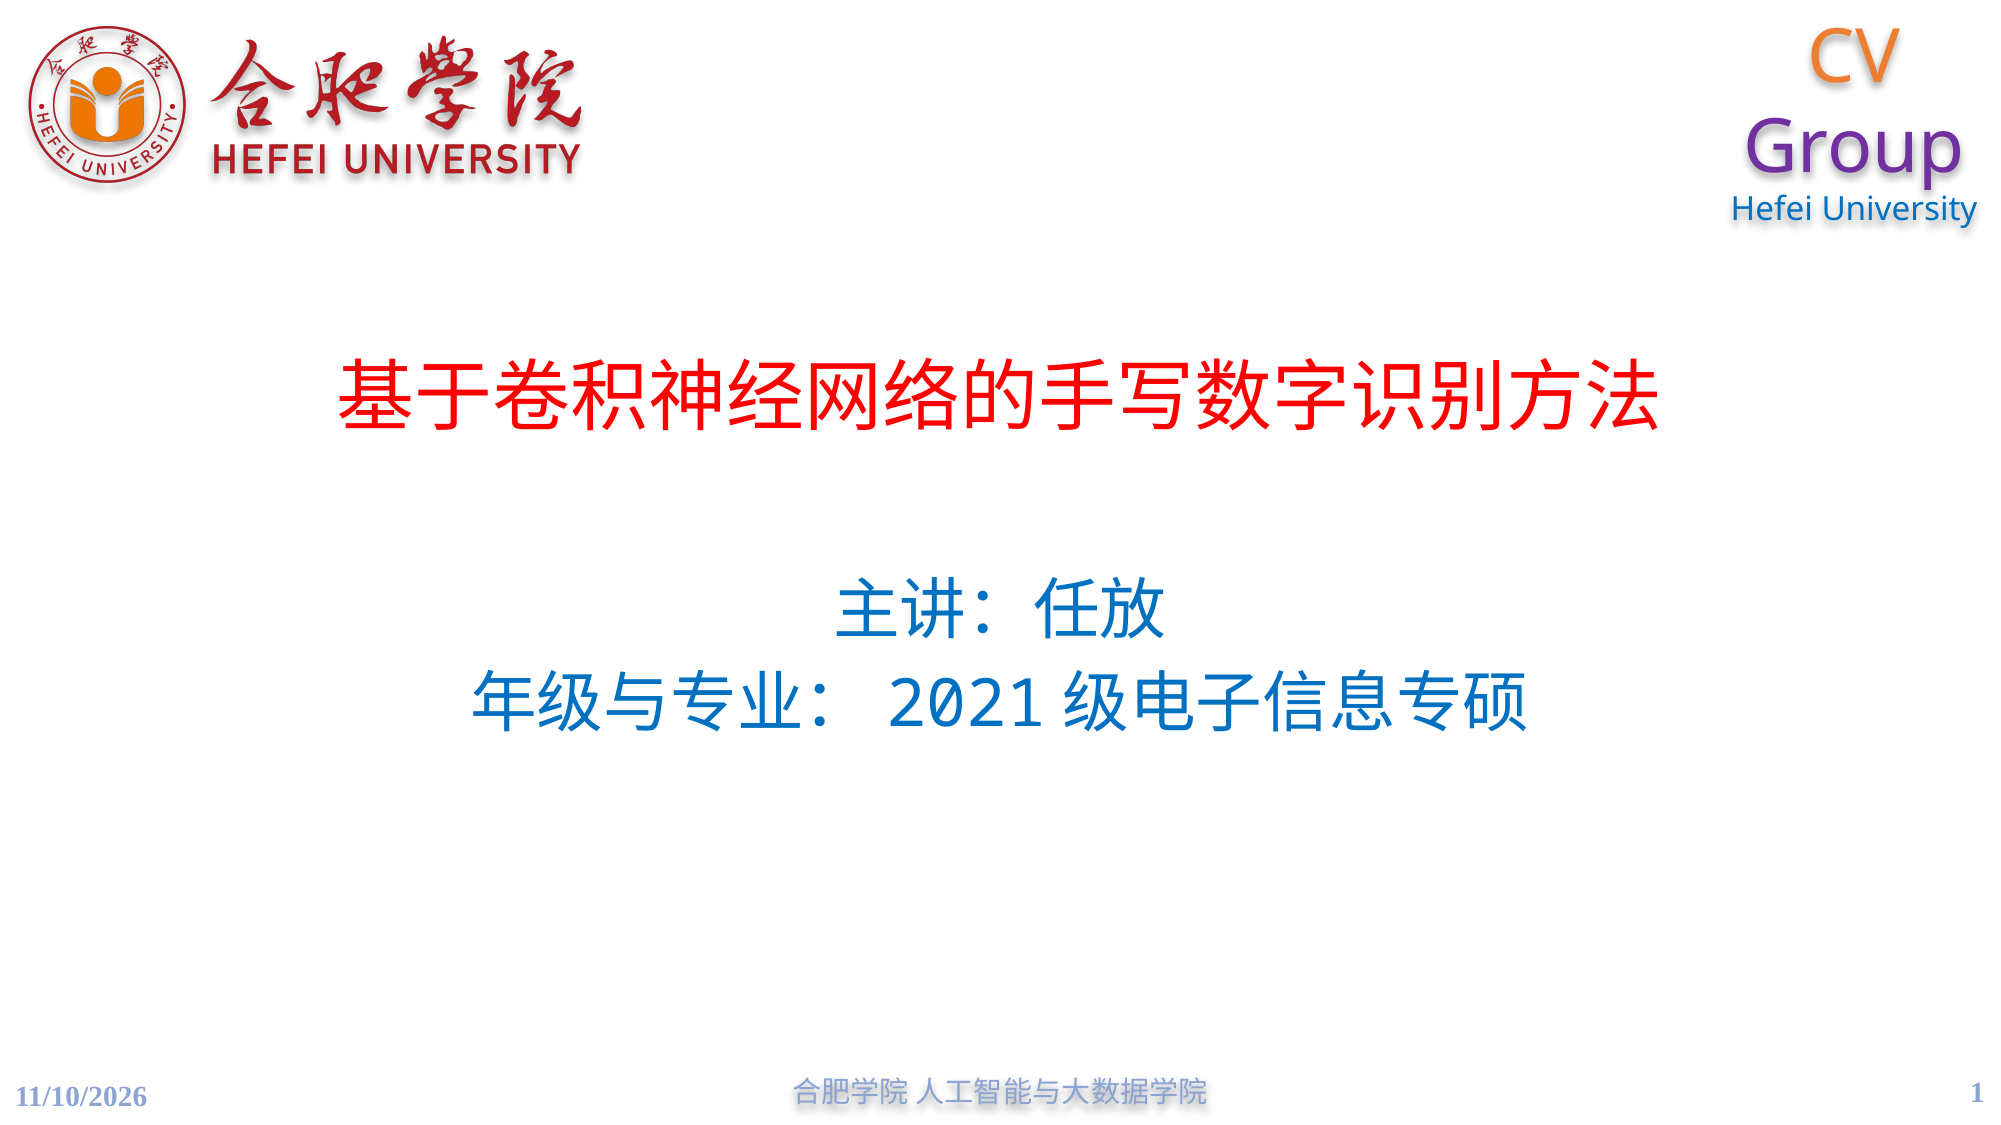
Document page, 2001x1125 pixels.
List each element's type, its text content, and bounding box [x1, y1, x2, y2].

title 基于卷积神经网络的手写数字识别方法 [249, 289, 1750, 449]
footer 合肥学院 人工智能与大数据学院 [662, 1065, 1338, 1125]
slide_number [0, 1065, 450, 1125]
picture [19, 17, 591, 194]
subtitle 主讲：任放 年级与专业：2021级电子信息专硕 [249, 568, 1750, 793]
slide_number 1 [1550, 1061, 2000, 1122]
